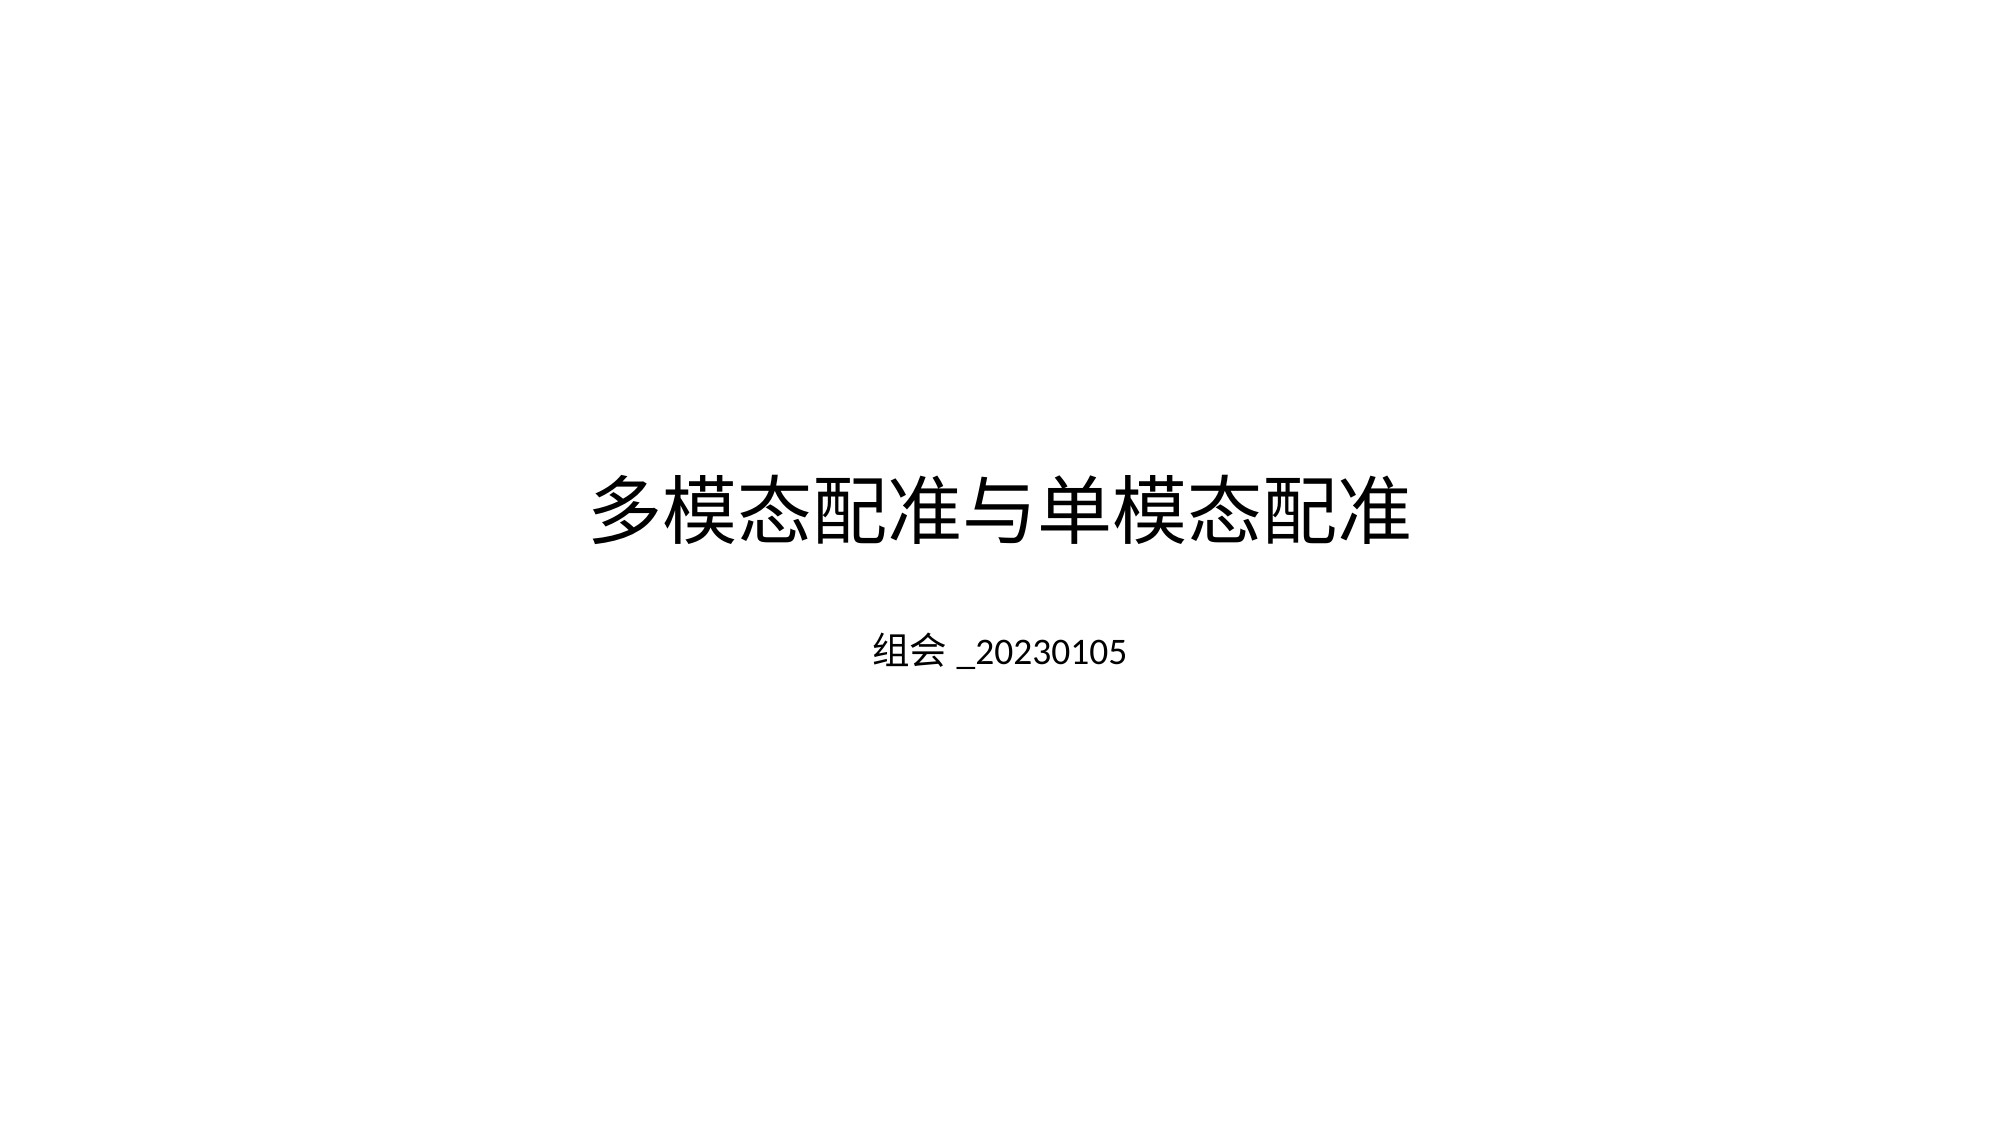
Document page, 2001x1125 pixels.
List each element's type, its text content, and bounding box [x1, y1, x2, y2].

text_box 多模态配准与单模态配准 [212, 456, 1789, 562]
text_box 组会_20230105 [684, 619, 1316, 680]
